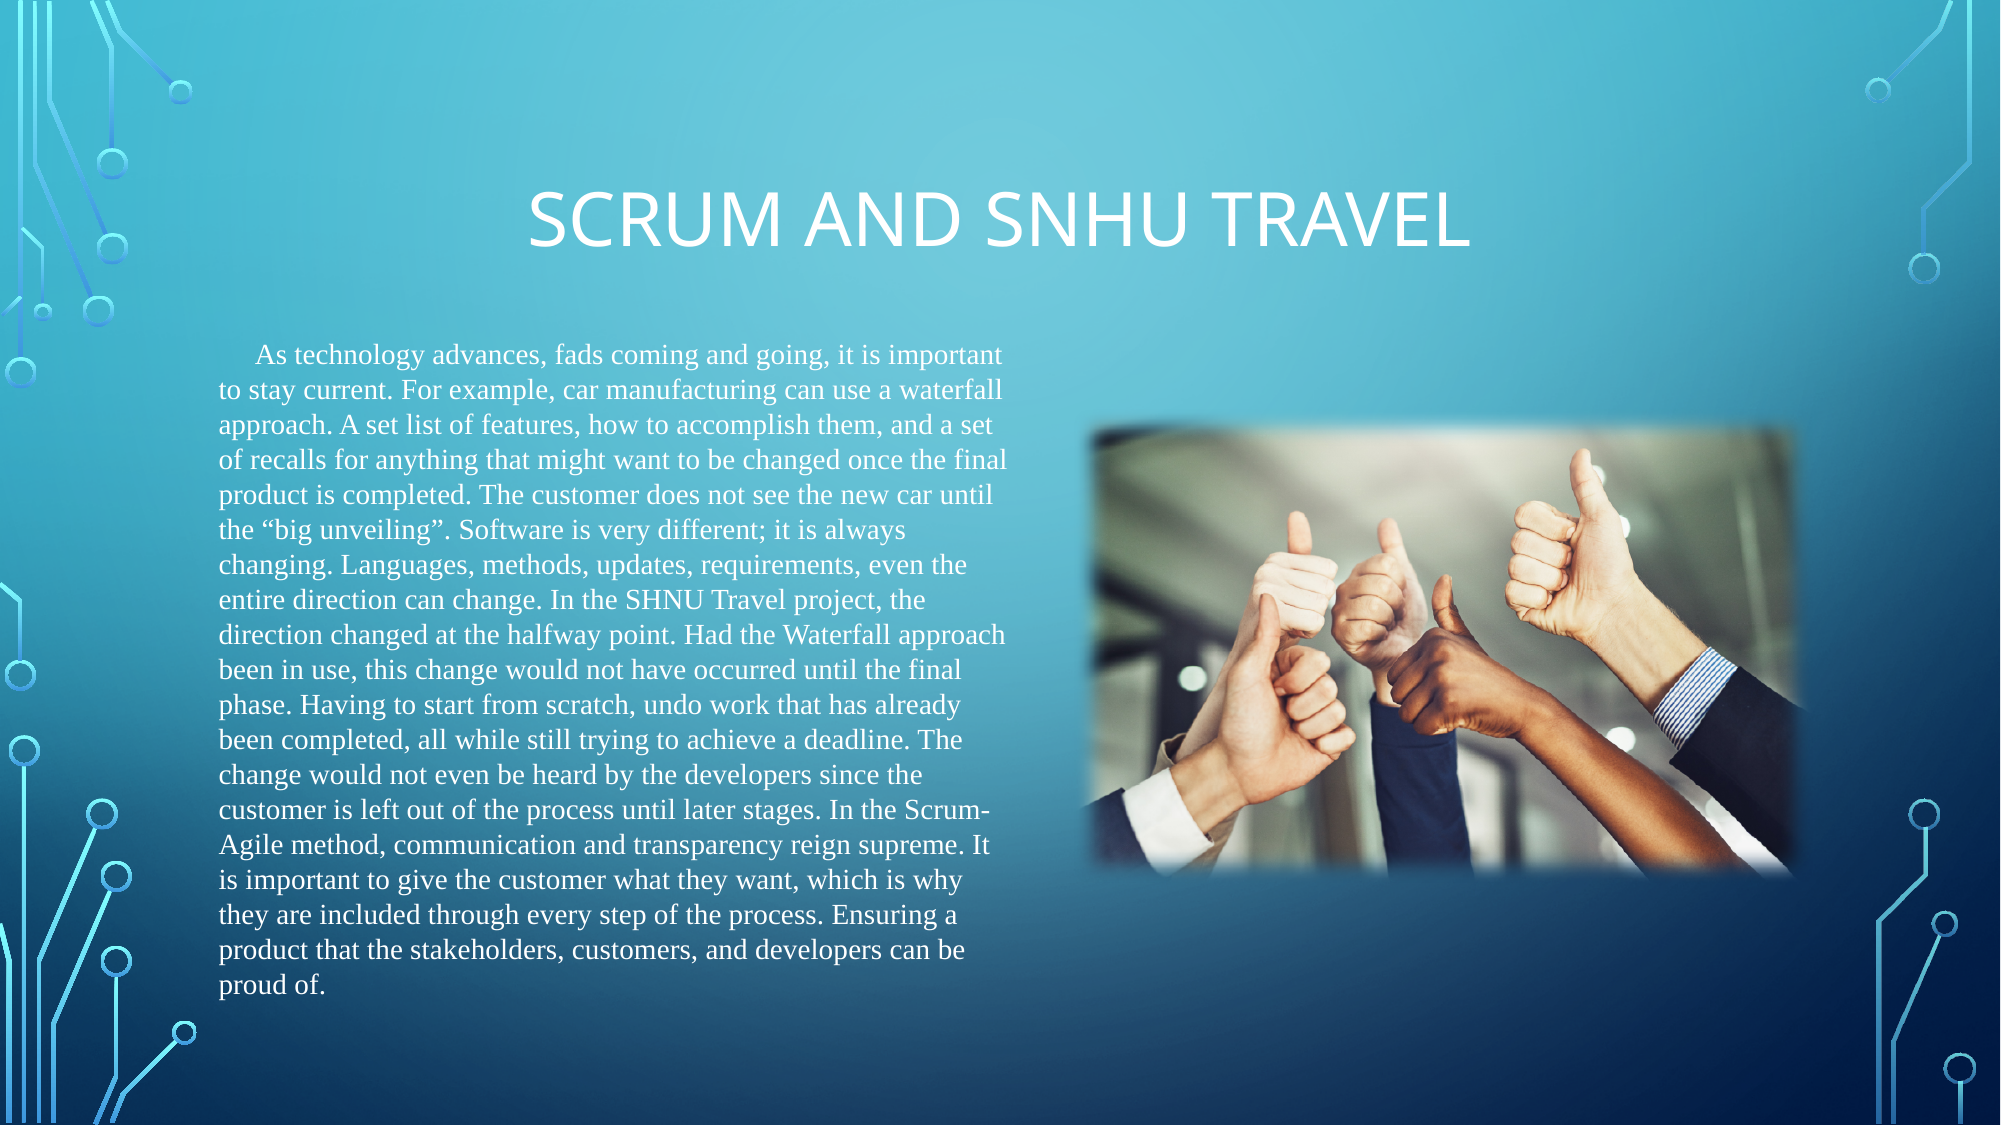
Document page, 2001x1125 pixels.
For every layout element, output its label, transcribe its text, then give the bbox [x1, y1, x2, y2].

picture [1073, 409, 1813, 883]
title SCRUM AND SNHU TRAVEL [187, 101, 1813, 344]
text_box As technology advances, fads coming and going, it is important to stay current. For example, car manufacturing can use a waterfall approach. A set list of features, how to accomplish them, and a set of recalls for anything that might want to be changed once the final product is completed. The customer does not see the new car until the “big unveiling”. Software is very different; it is always changing. Languages, methods, updates, requirements, even the entire direction can change. In the SHNU Travel project, the direction changed at the halfway point. Had the Waterfall approach been in use, this change would not have occurred until the final phase. Having to start from scratch, undo work that has already been completed, all while still trying to achieve a deadline. The change would not even be heard by the developers since the customer is left out of the process until later stages. In the Scrum-Agile method, communication and transparency reign supreme. It is important to give the customer what they want, which is why they are included through every step of the process. Ensuring a product that the stakeholders, customers, and developers can be proud of. [203, 328, 1025, 1008]
